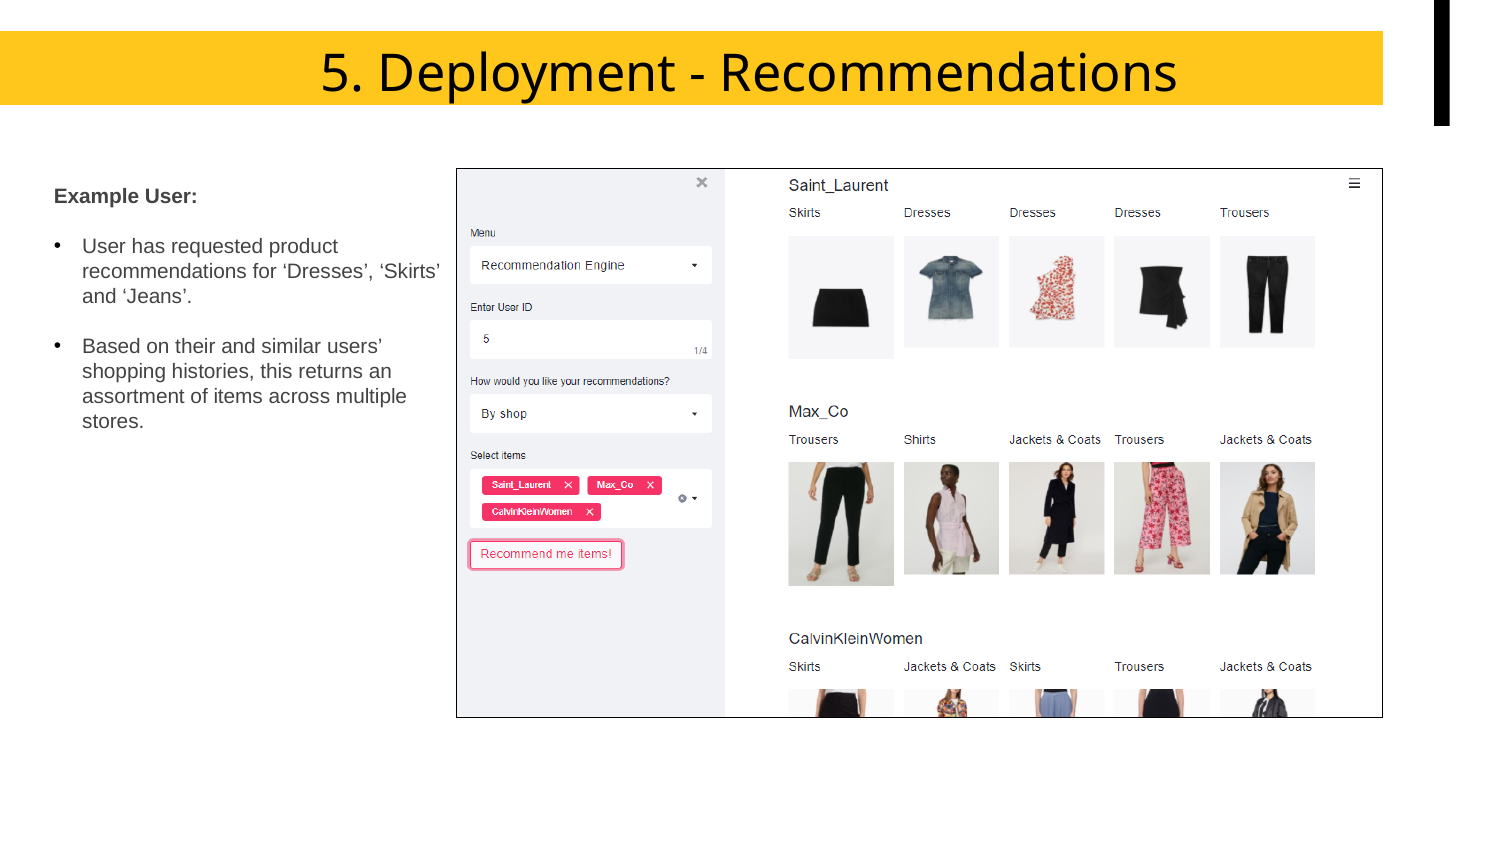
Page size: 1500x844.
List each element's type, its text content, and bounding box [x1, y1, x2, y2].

text_box Example User: User has requested product recommendations for ‘Dresses’, ‘Skirts’ and ‘Jeans’. Based on their and similar users’ shopping histories, this returns an assortment of items across multiple stores. [48, 167, 447, 732]
title 5. Deployment - Recommendations [116, 30, 1383, 112]
picture [455, 168, 1384, 719]
